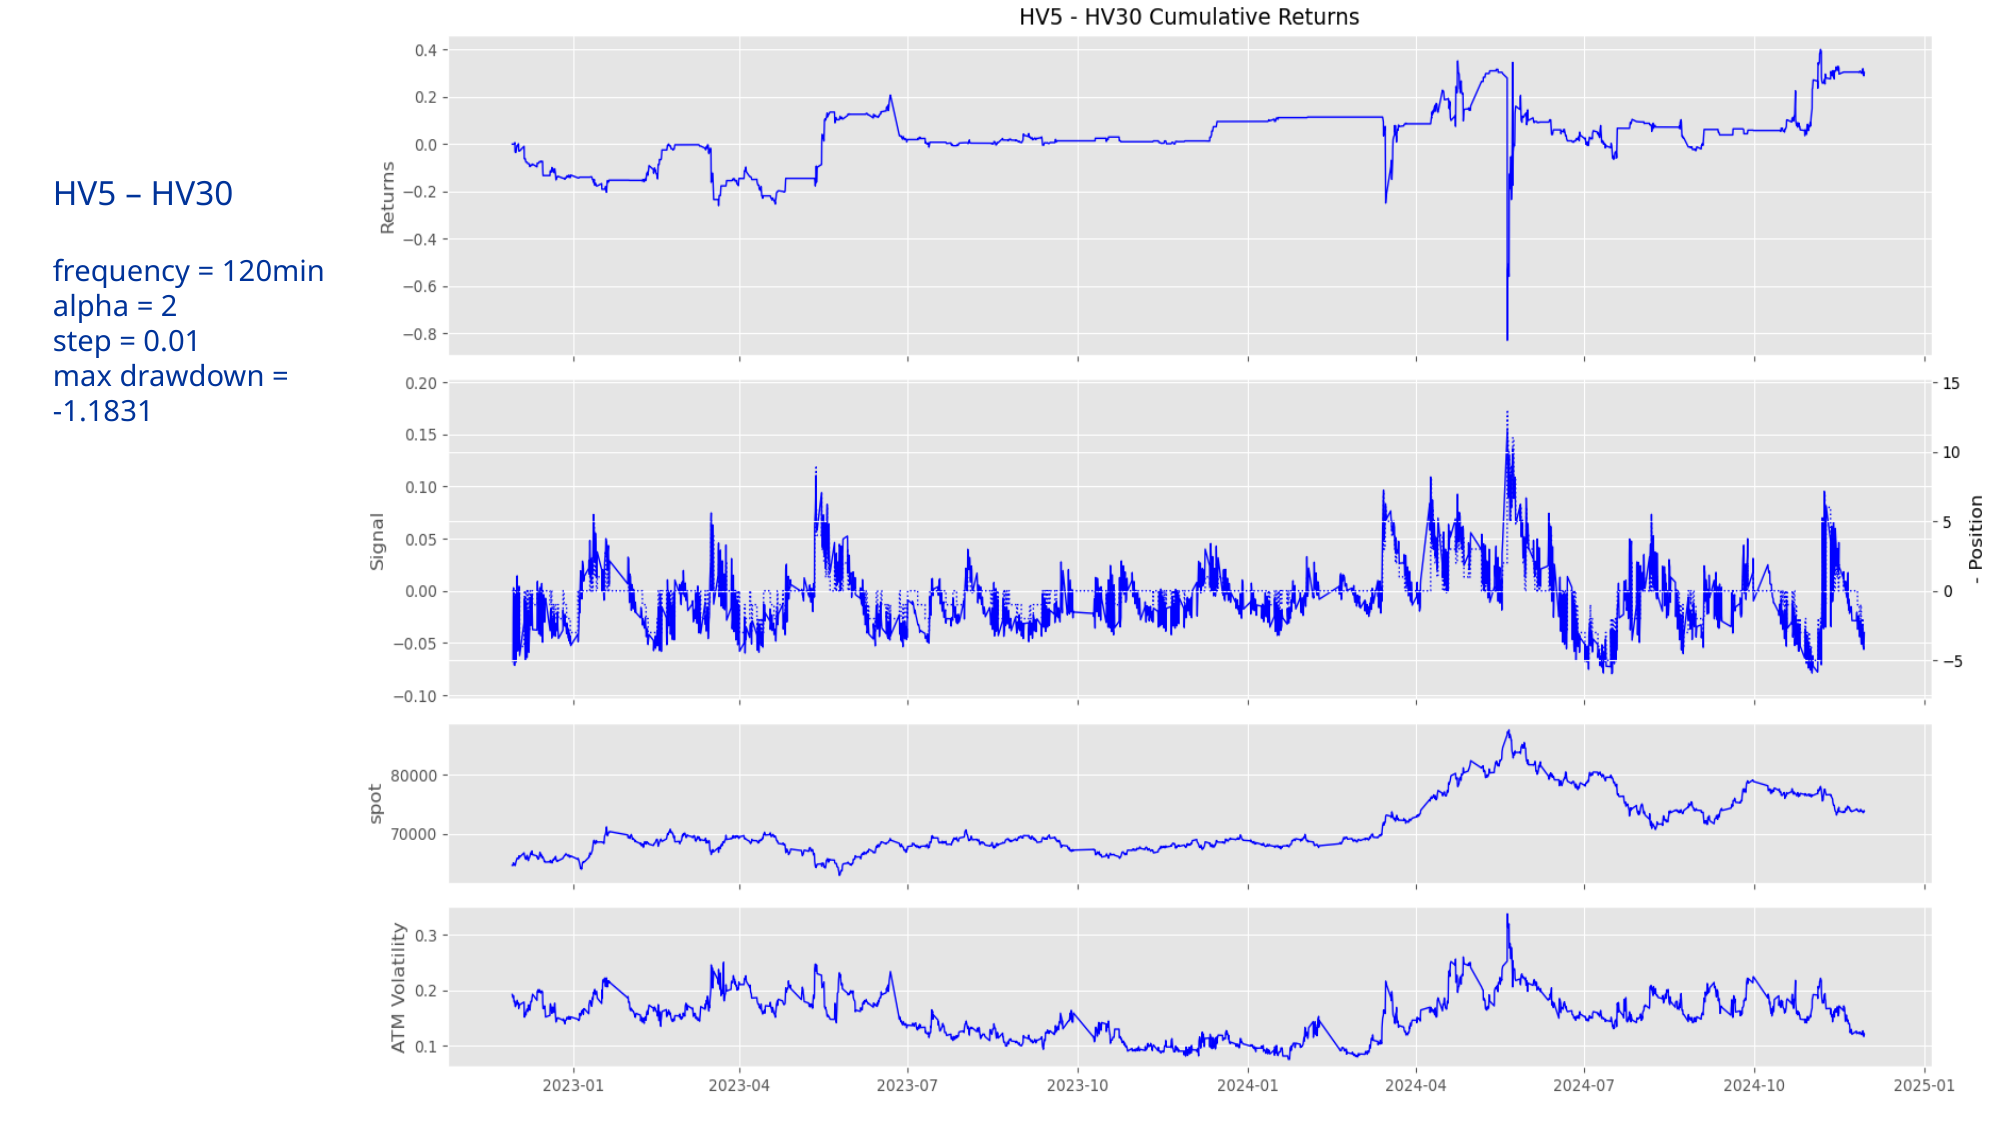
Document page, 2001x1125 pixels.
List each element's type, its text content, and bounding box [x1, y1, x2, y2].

picture [349, 0, 2000, 1125]
text_box HV5 – HV30 frequency = 120min alpha = 2 step = 0.01 max drawdown = -1.1831 [38, 164, 349, 470]
